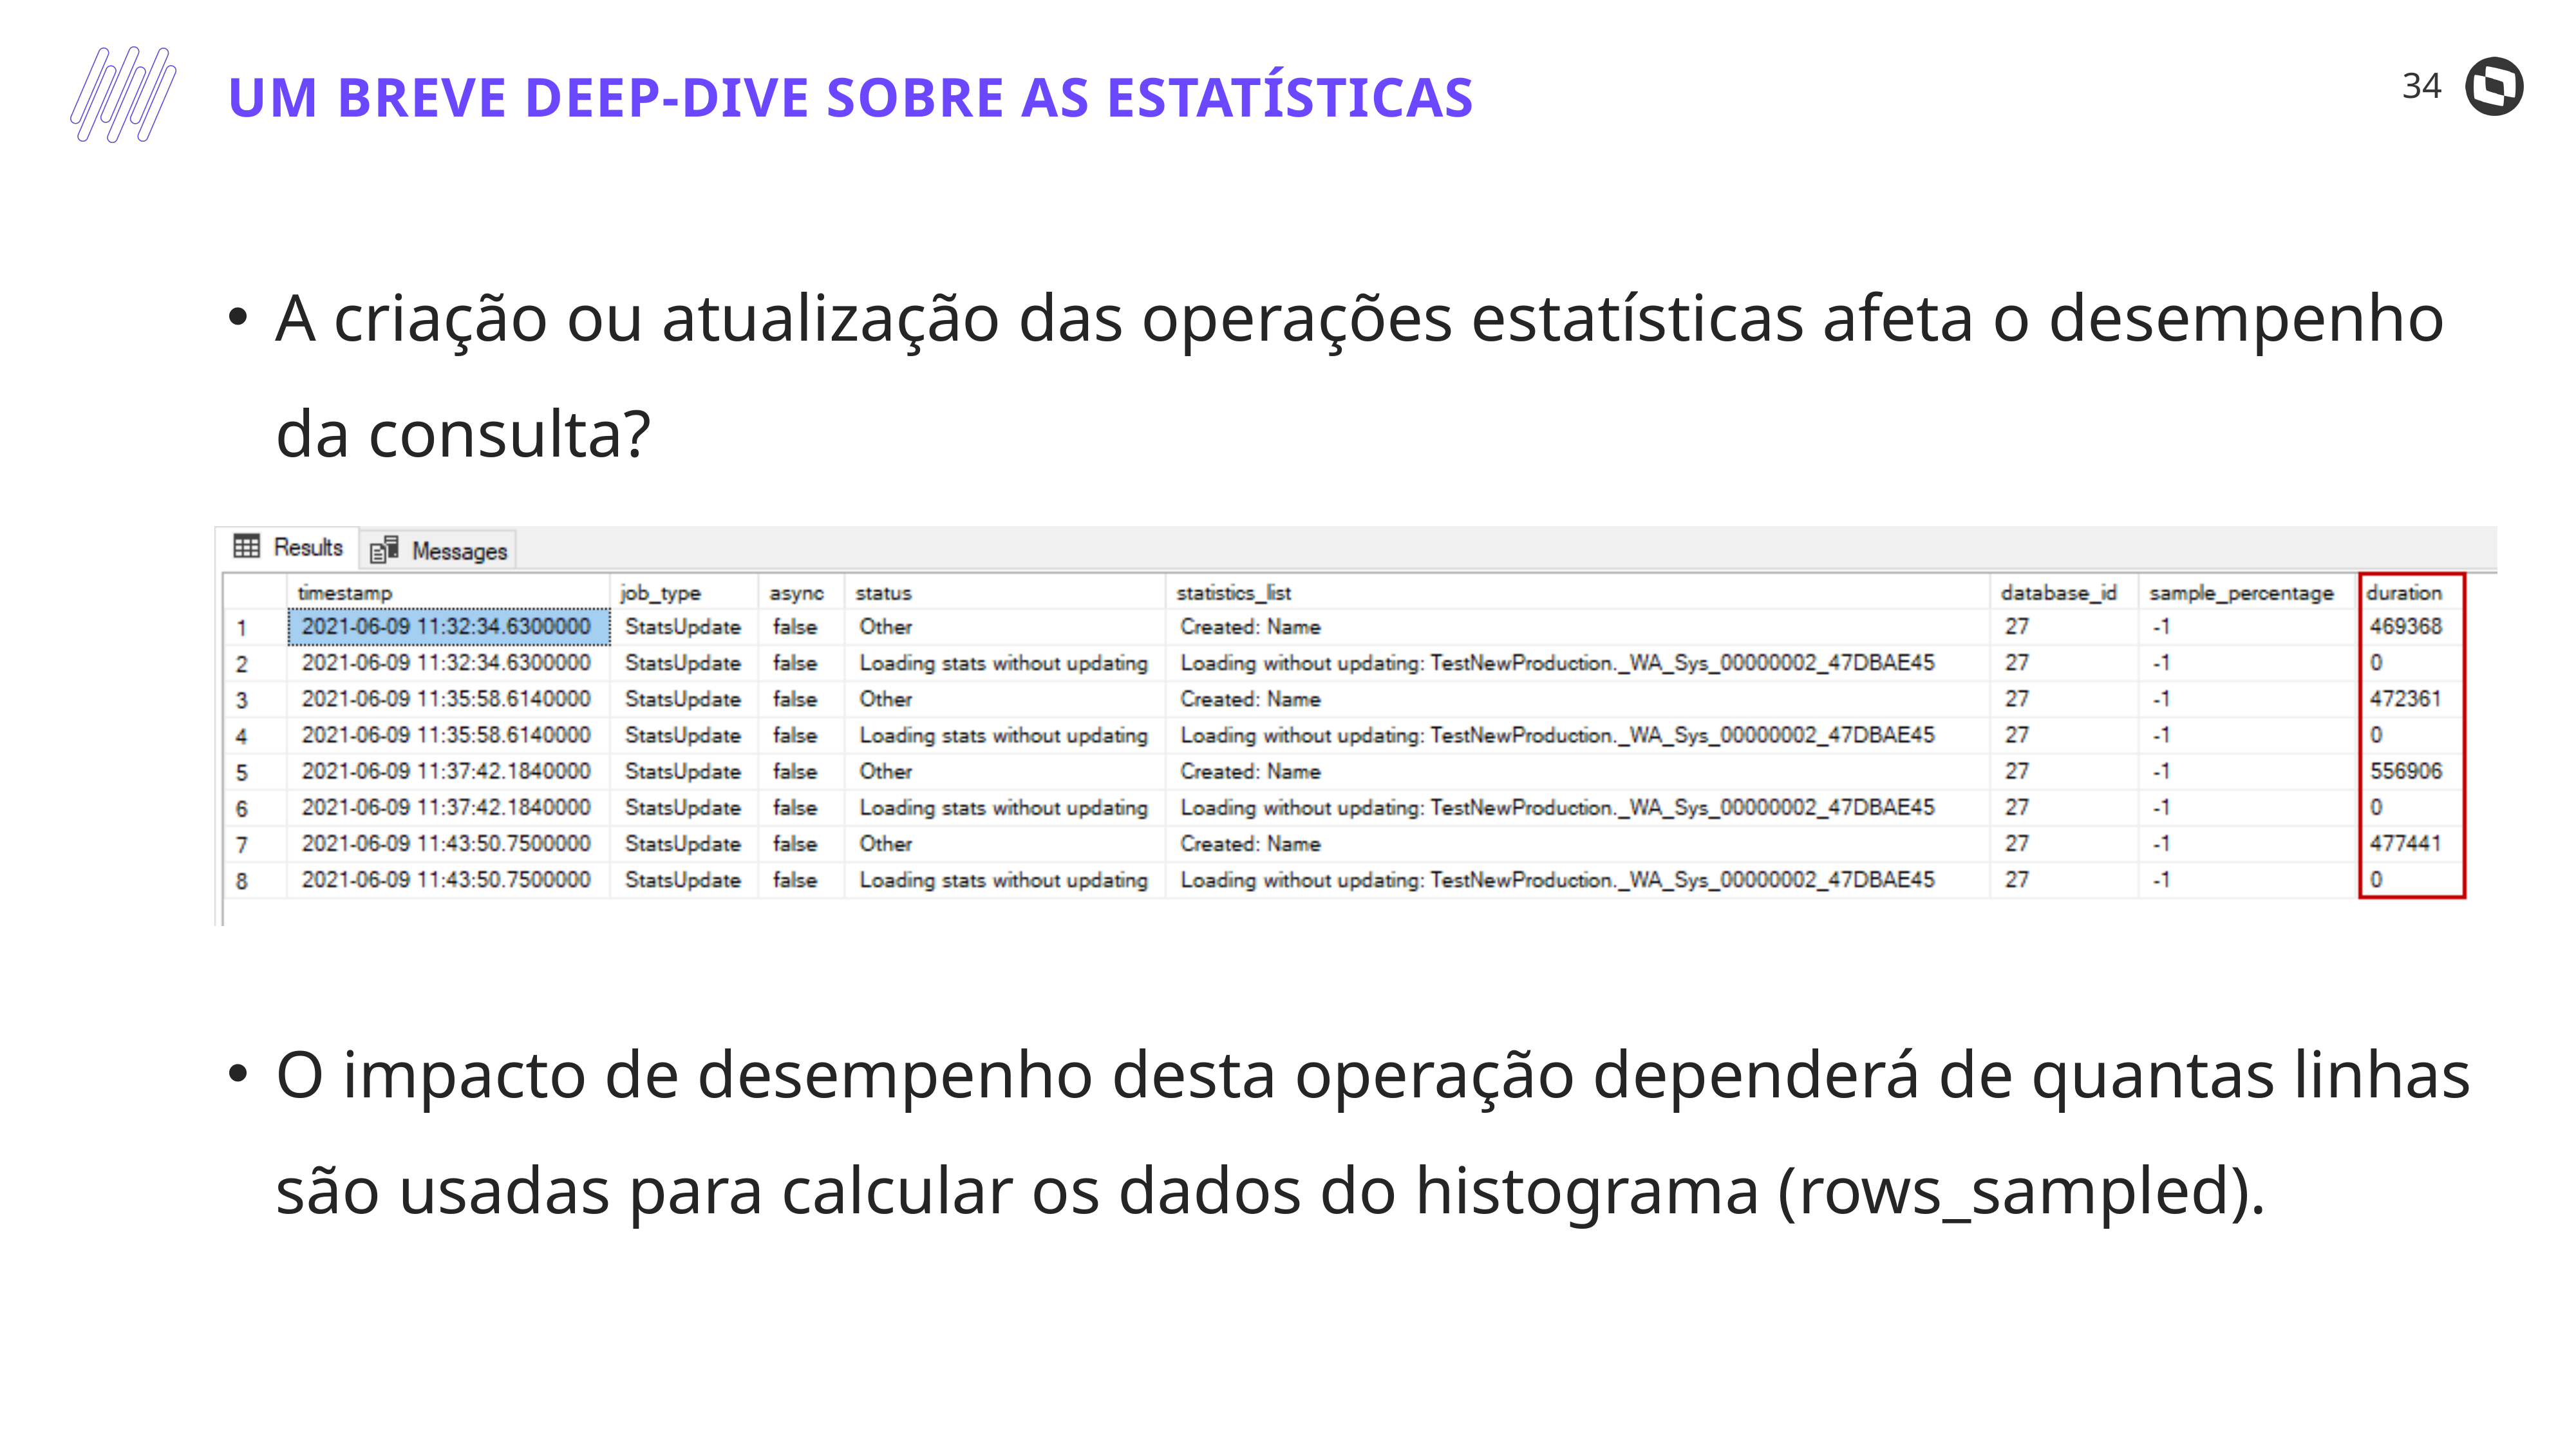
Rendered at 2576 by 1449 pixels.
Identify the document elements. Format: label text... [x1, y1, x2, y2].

picture [70, 46, 176, 143]
text_box A criação ou atualização das operações estatísticas afeta o desempenho da consulta? [218, 233, 2503, 475]
text_box [195, 1008, 2477, 1391]
list UM BREVE DEEP-DIVE SOBRE AS ESTATÍSTICAS [218, 58, 2322, 138]
picture [214, 526, 2497, 926]
text_box O impacto de desempenho desta operação dependerá de quantas linhas são usadas para calcular os dados do histograma (rows_sampled). [218, 990, 2503, 1231]
picture [2465, 57, 2524, 116]
slide_number 34 [2346, 48, 2452, 127]
